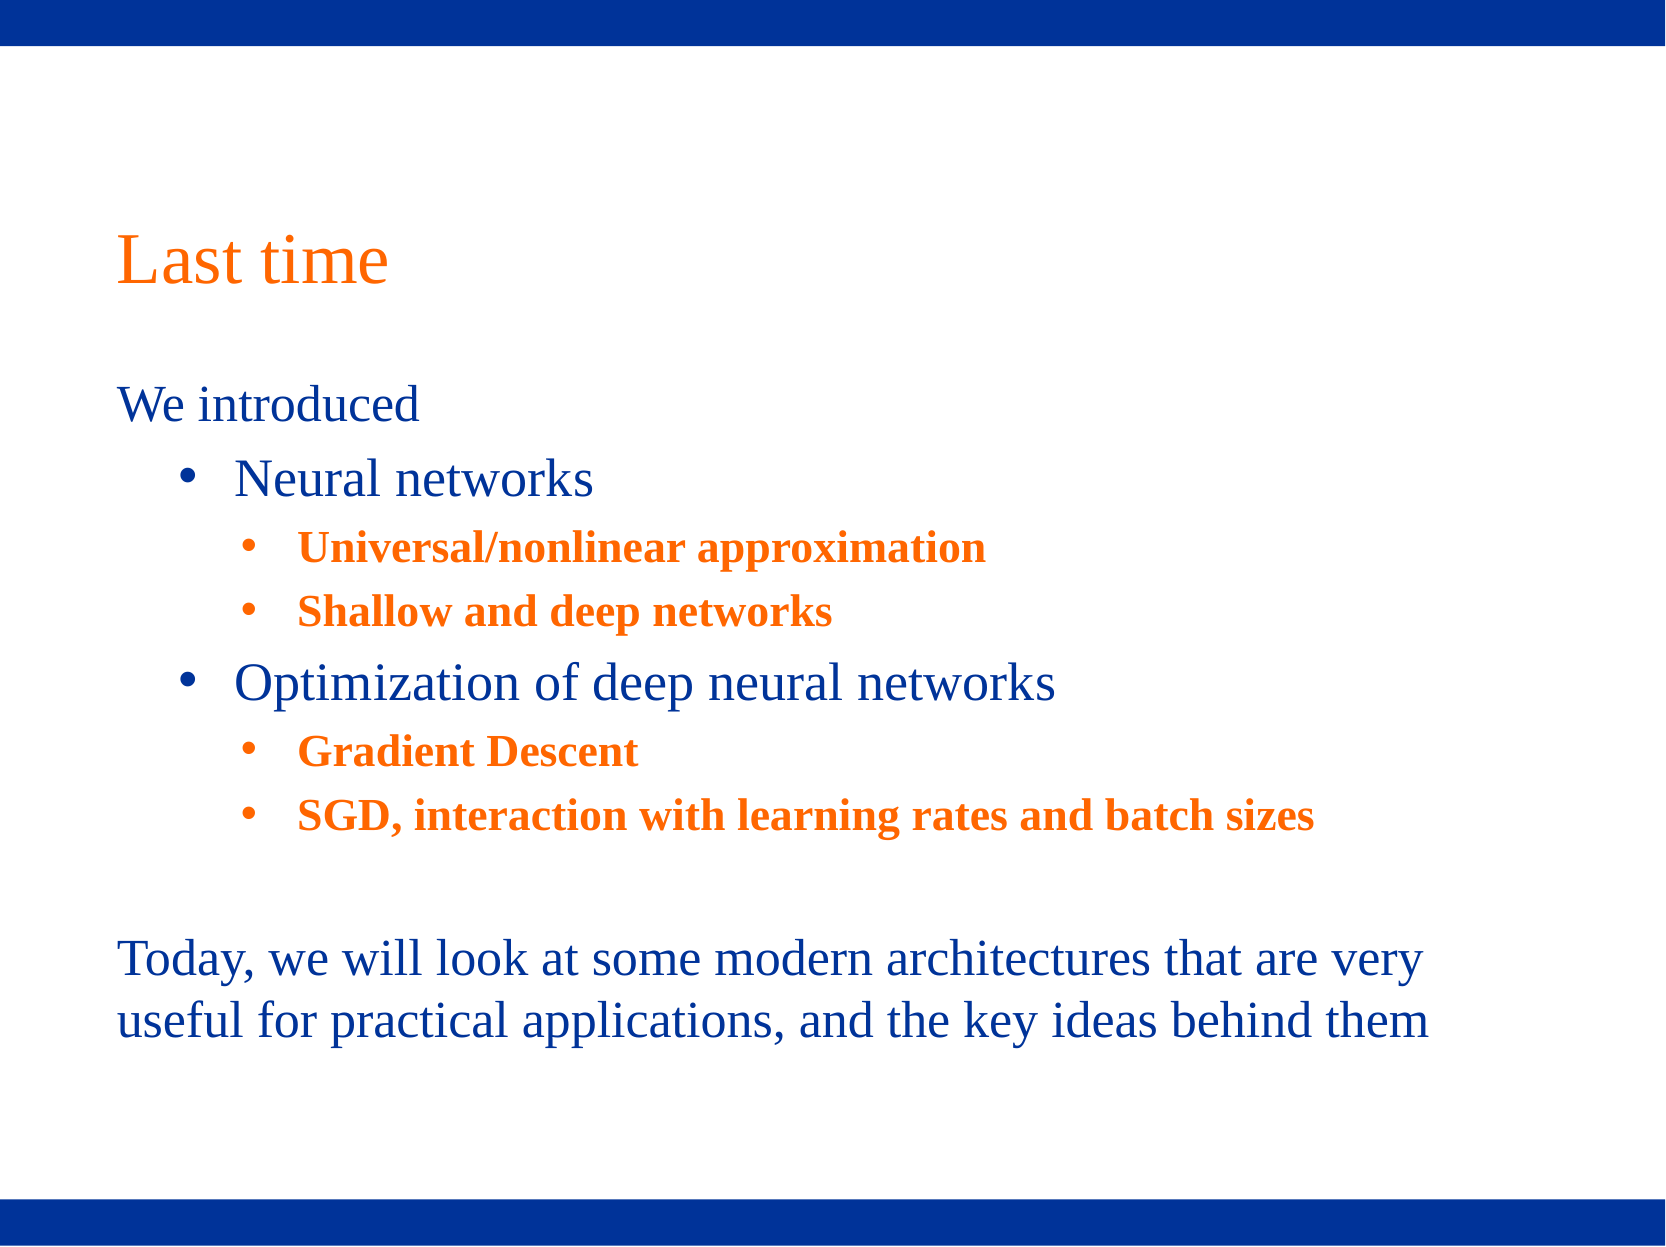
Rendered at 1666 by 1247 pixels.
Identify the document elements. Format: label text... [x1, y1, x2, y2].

list We introduced Neural networks Universal/nonlinear approximation Shallow and deep networks Optimization of deep neural networks Gradient Descent SGD, interaction with learning rates and batch sizes Today, we will look at some modern architectures that are very useful for practical applications, and the key ideas behind them [100, 360, 1516, 1139]
title Last time [100, 150, 1288, 358]
footer [575, 1151, 1103, 1235]
